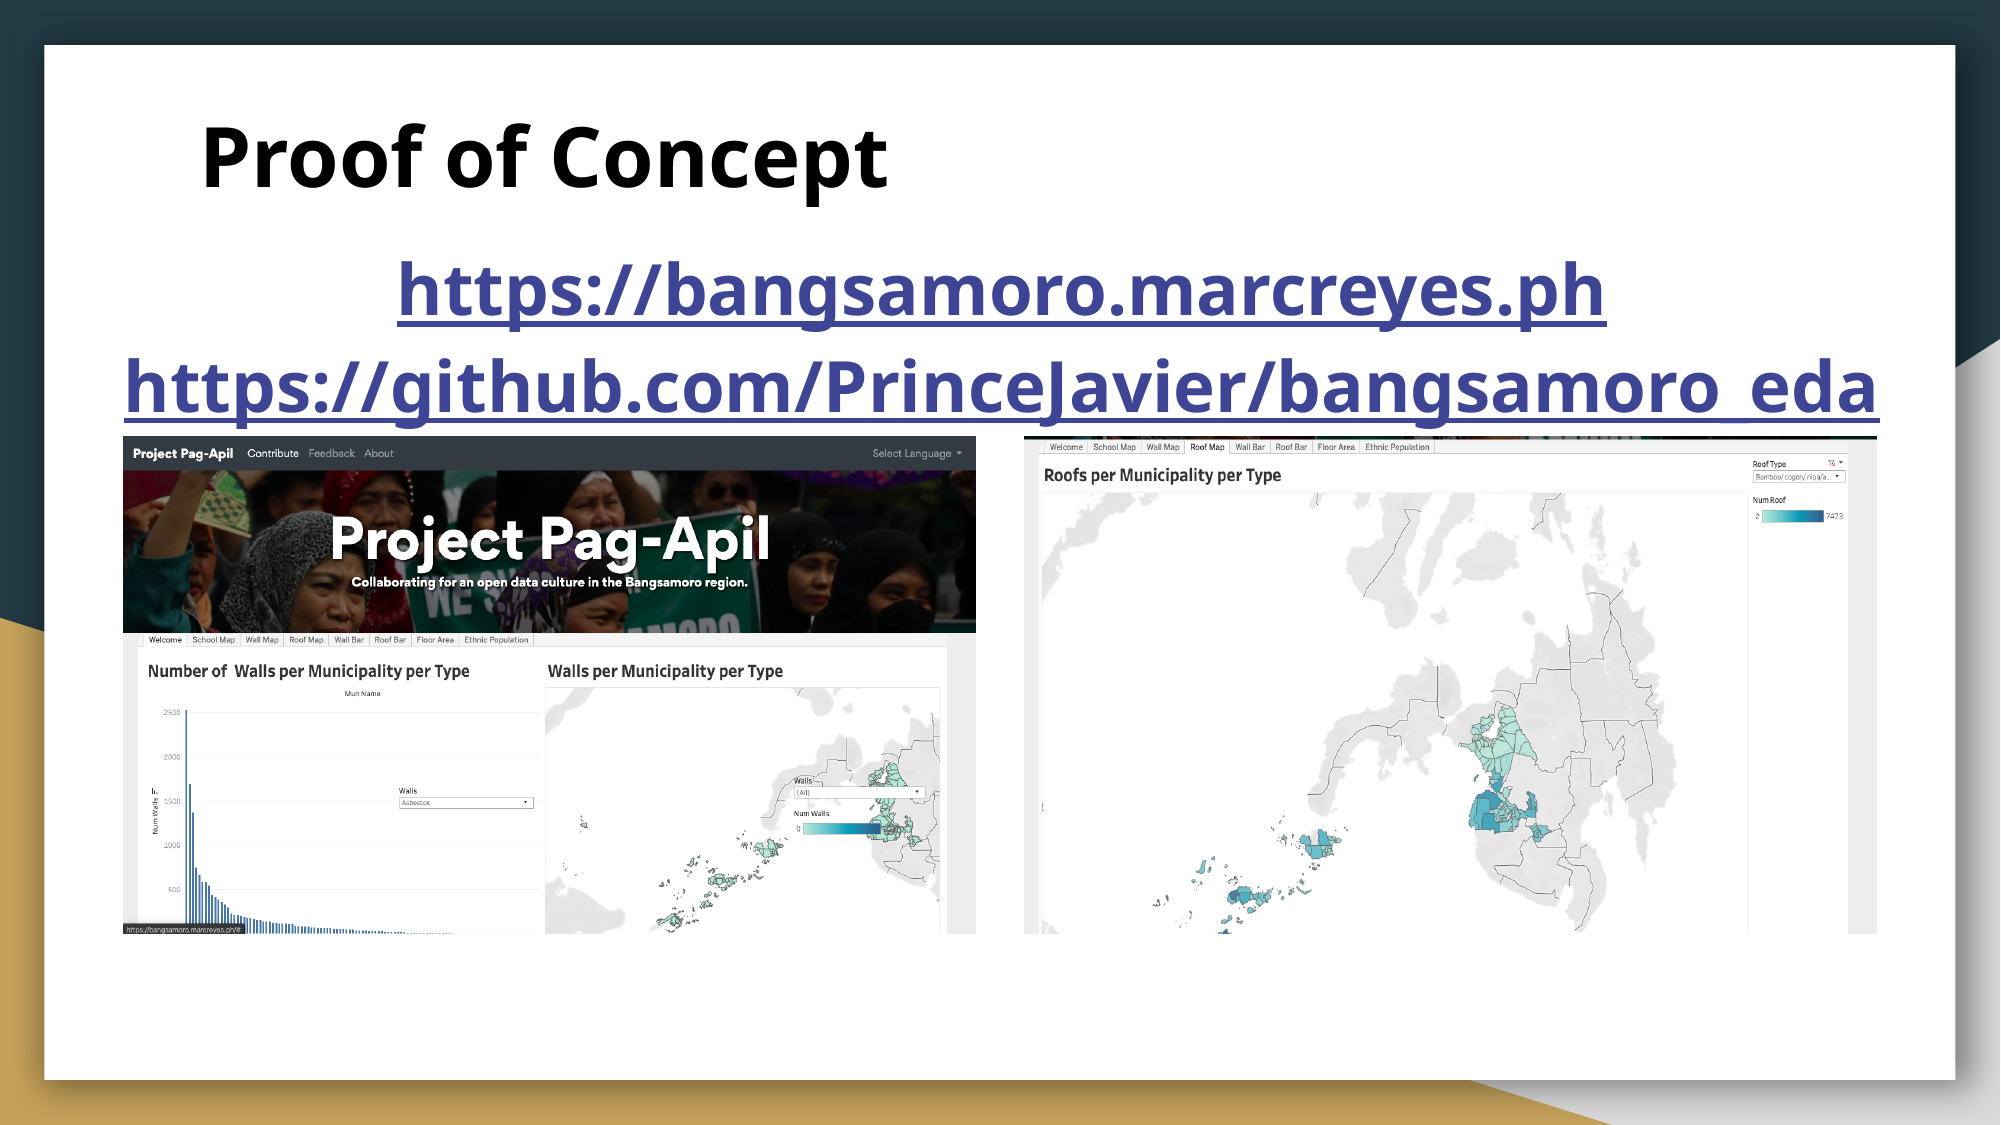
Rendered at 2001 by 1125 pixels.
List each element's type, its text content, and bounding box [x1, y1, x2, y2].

text_box https://bangsamoro.marcreyes.ph https://github.com/PrinceJavier/bangsamoro_eda [85, 230, 1919, 343]
title Proof of Concept [179, 84, 1821, 230]
picture [123, 436, 976, 934]
picture [1024, 436, 1877, 934]
